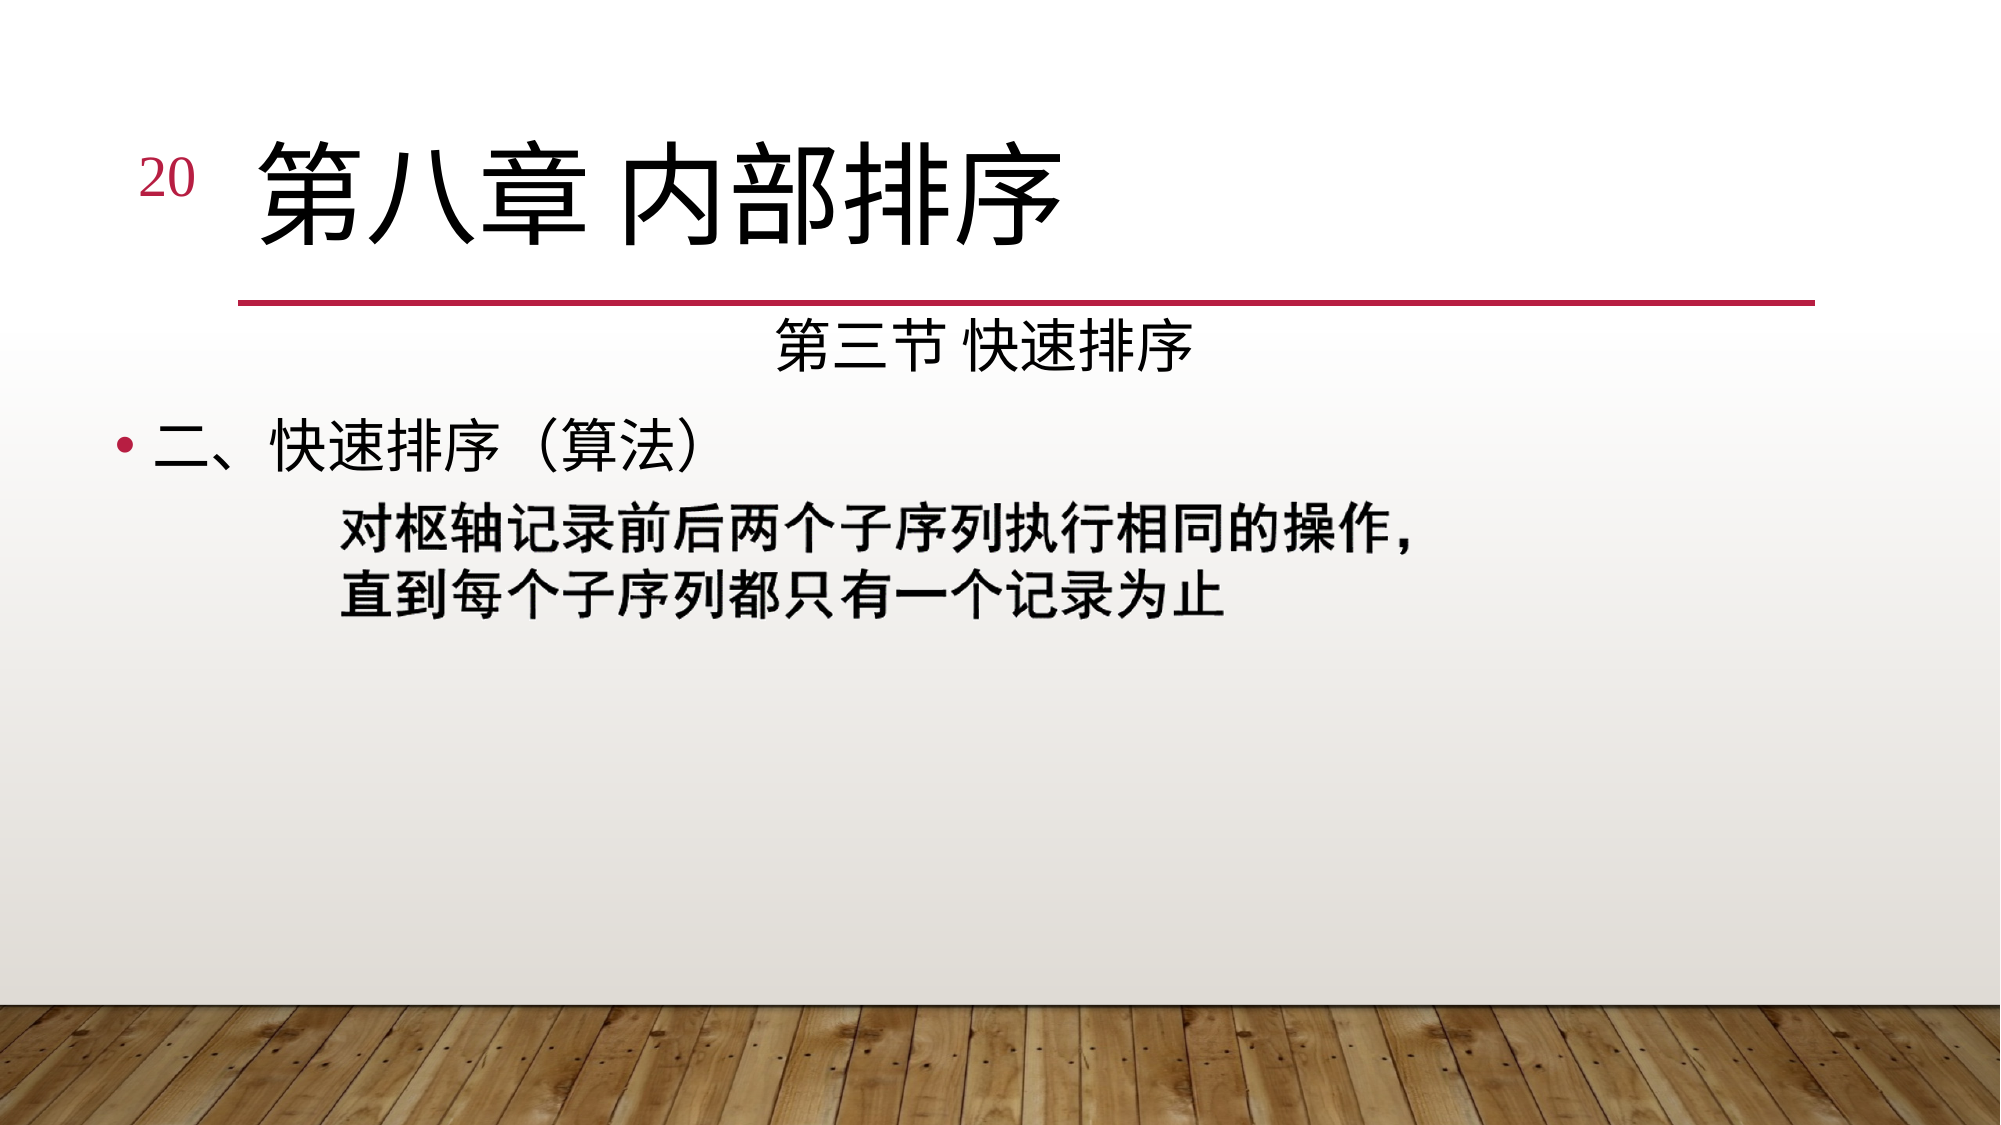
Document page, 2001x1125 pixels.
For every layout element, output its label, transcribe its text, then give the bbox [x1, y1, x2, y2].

picture [0, 1005, 2000, 1125]
title 第八章 内部排序 [238, 131, 1814, 305]
text_box 第三节 快速排序 [758, 301, 1666, 387]
slide_number 20 [78, 131, 212, 214]
picture [333, 496, 1416, 627]
list 二、快速排序（算法） [100, 387, 1983, 993]
